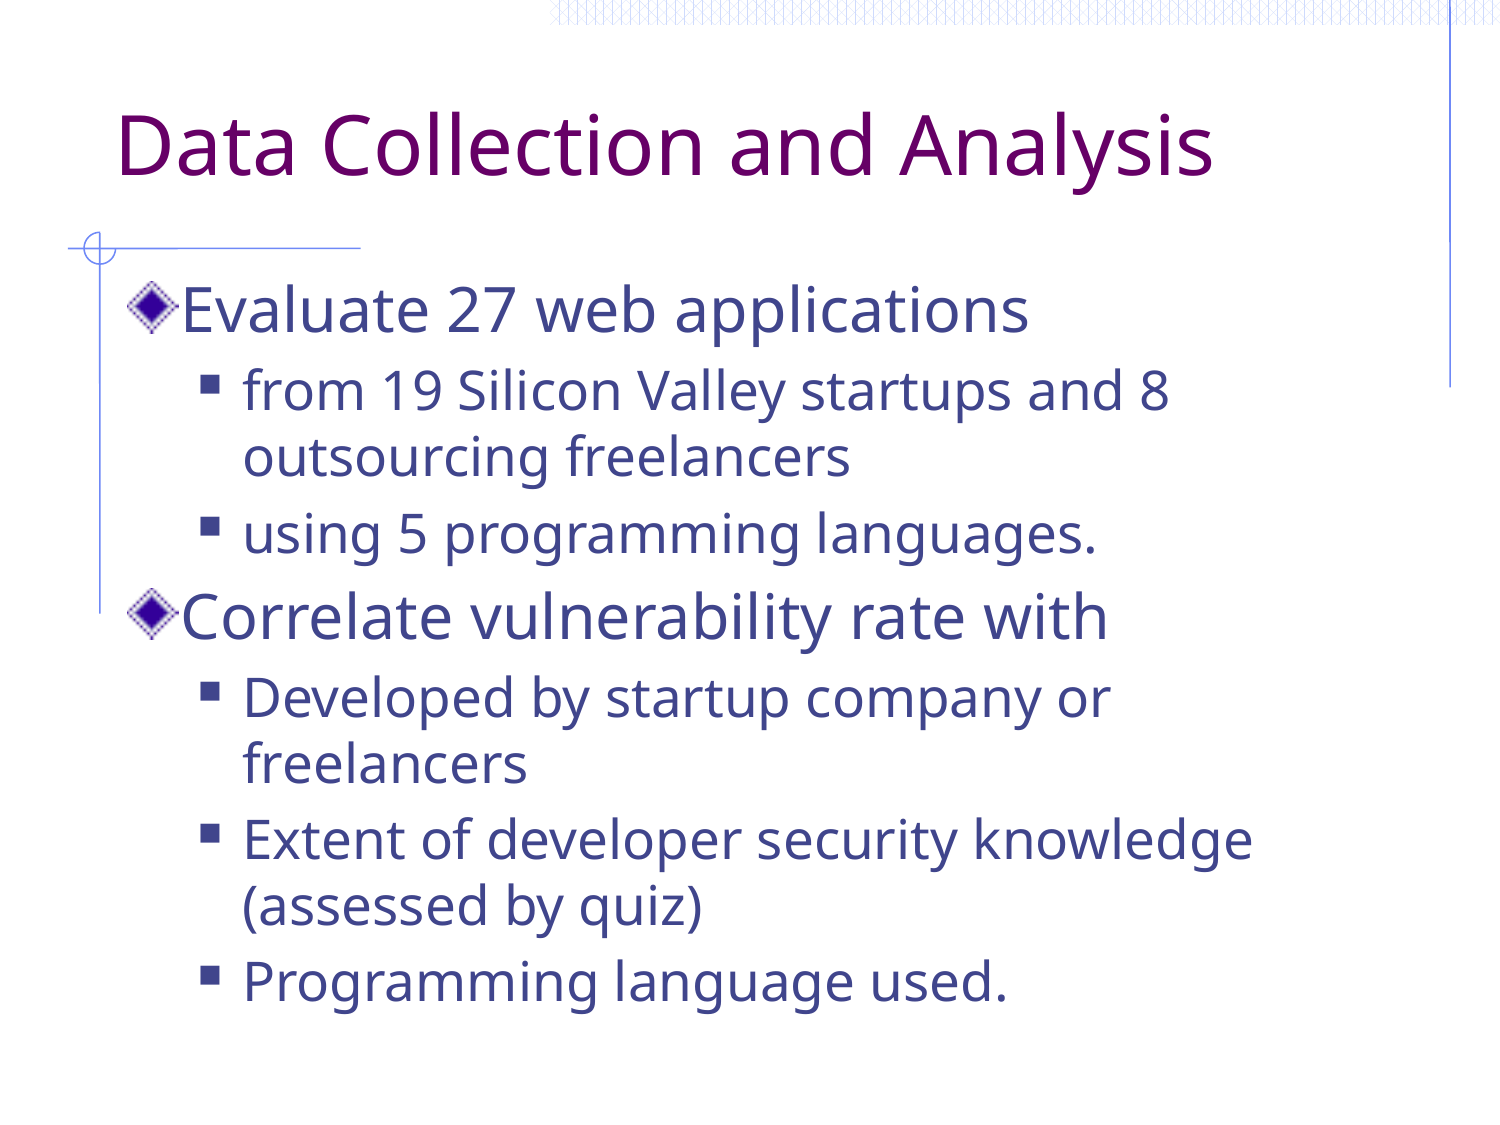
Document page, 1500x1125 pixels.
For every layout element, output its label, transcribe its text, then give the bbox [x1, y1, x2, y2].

picture [127, 588, 179, 640]
list Evaluate 27 web applications from 19 Silicon Valley startups and 8 outsourcing freelancers using 5 programming languages. Correlate vulnerability rate with Developed by startup company or freelancers Extent of developer security knowledge (assessed by quiz) Programming language used. [112, 262, 1388, 1026]
title Data Collection and Analysis [99, 49, 1376, 201]
picture [127, 281, 179, 334]
